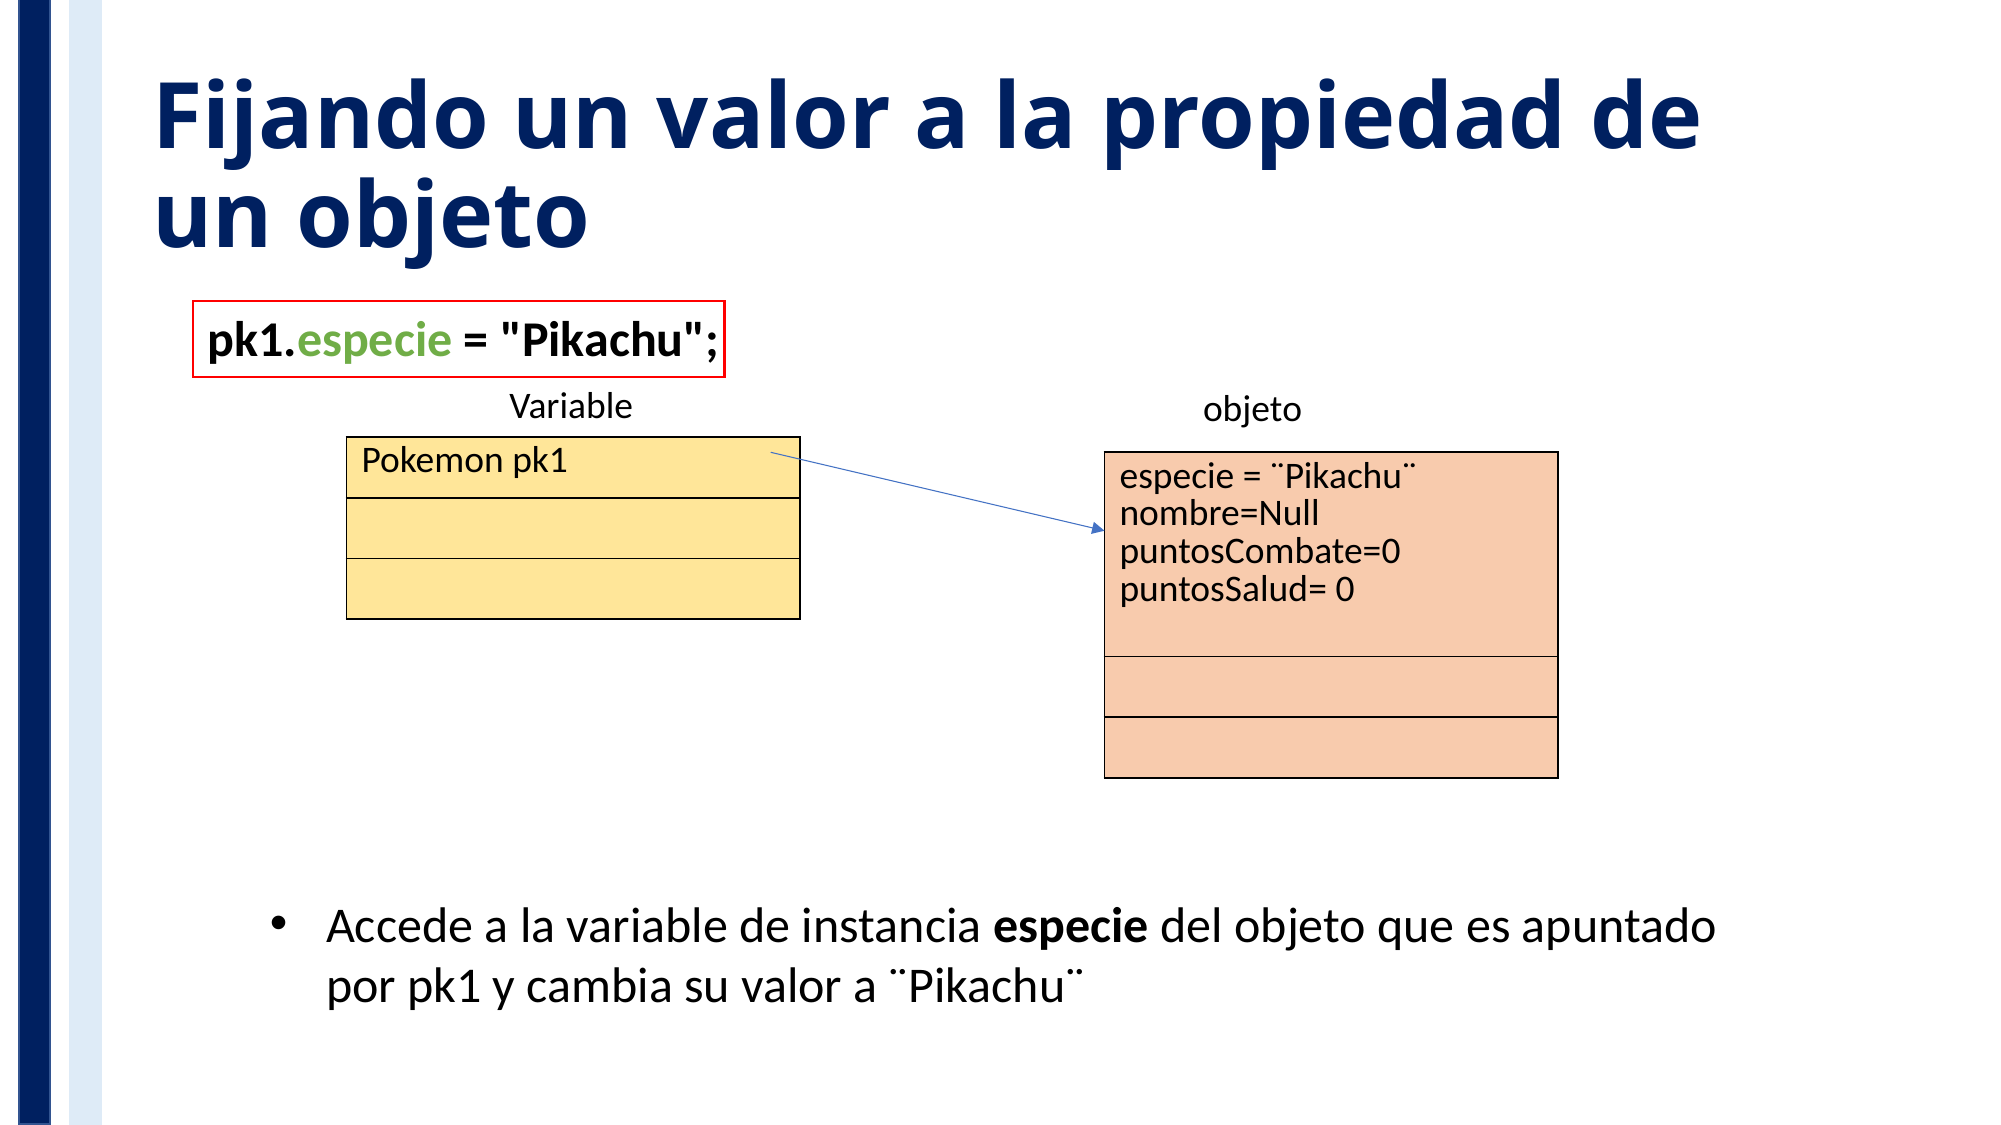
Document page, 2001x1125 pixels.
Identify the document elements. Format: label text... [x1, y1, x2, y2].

table_cell [347, 499, 799, 558]
table_cell [1105, 718, 1557, 777]
text_box Variable [494, 373, 754, 434]
table_cell [1105, 657, 1557, 716]
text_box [770, 452, 1105, 531]
text_box Accede a la variable de instancia especie del objeto que es apuntado por pk1 y cambia su valor a ¨Pikachu¨ [255, 884, 1745, 1020]
table_cell [347, 559, 799, 618]
text_box [192, 300, 726, 378]
text_box pk1.especie = "Pikachu"; [192, 299, 1337, 375]
table_header especie = ¨Pikachu¨ nombre=Null puntosCombate=0 puntosSalud= 0 [1105, 453, 1557, 656]
table_header Pokemon pk1 [347, 438, 799, 497]
text_box objeto [1188, 376, 1448, 436]
title Fijando un valor a la propiedad de un objeto [137, 59, 1863, 278]
